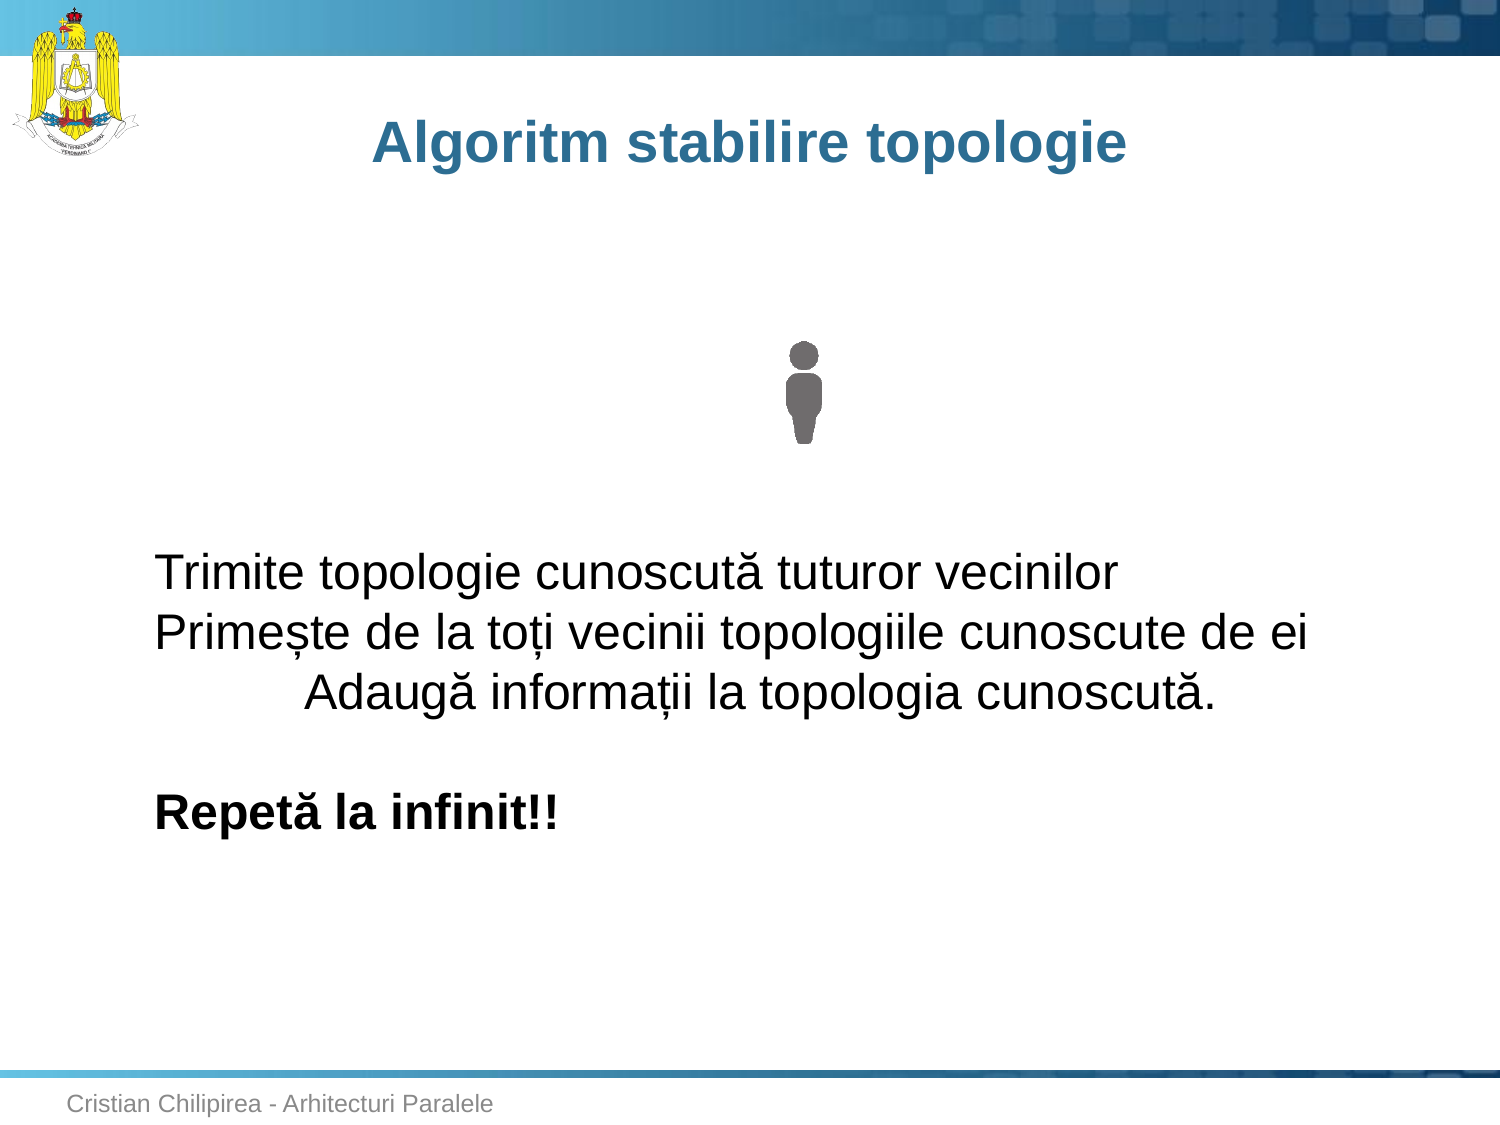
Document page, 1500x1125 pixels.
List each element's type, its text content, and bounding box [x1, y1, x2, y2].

footer Cristian Chilipirea - Arhitecturi Paralele [51, 1083, 1157, 1125]
picture [0, 1070, 1500, 1078]
title Algoritm stabilire topologie [51, 102, 1449, 178]
text_box Trimite topologie cunoscută tuturor vecinilor Primește de la toți vecinii topologiile cunoscute de ei Adaugă informații la topologia cunoscută. Repetă la infinit!! [139, 531, 1325, 847]
picture [785, 341, 822, 444]
picture [0, 0, 1500, 156]
